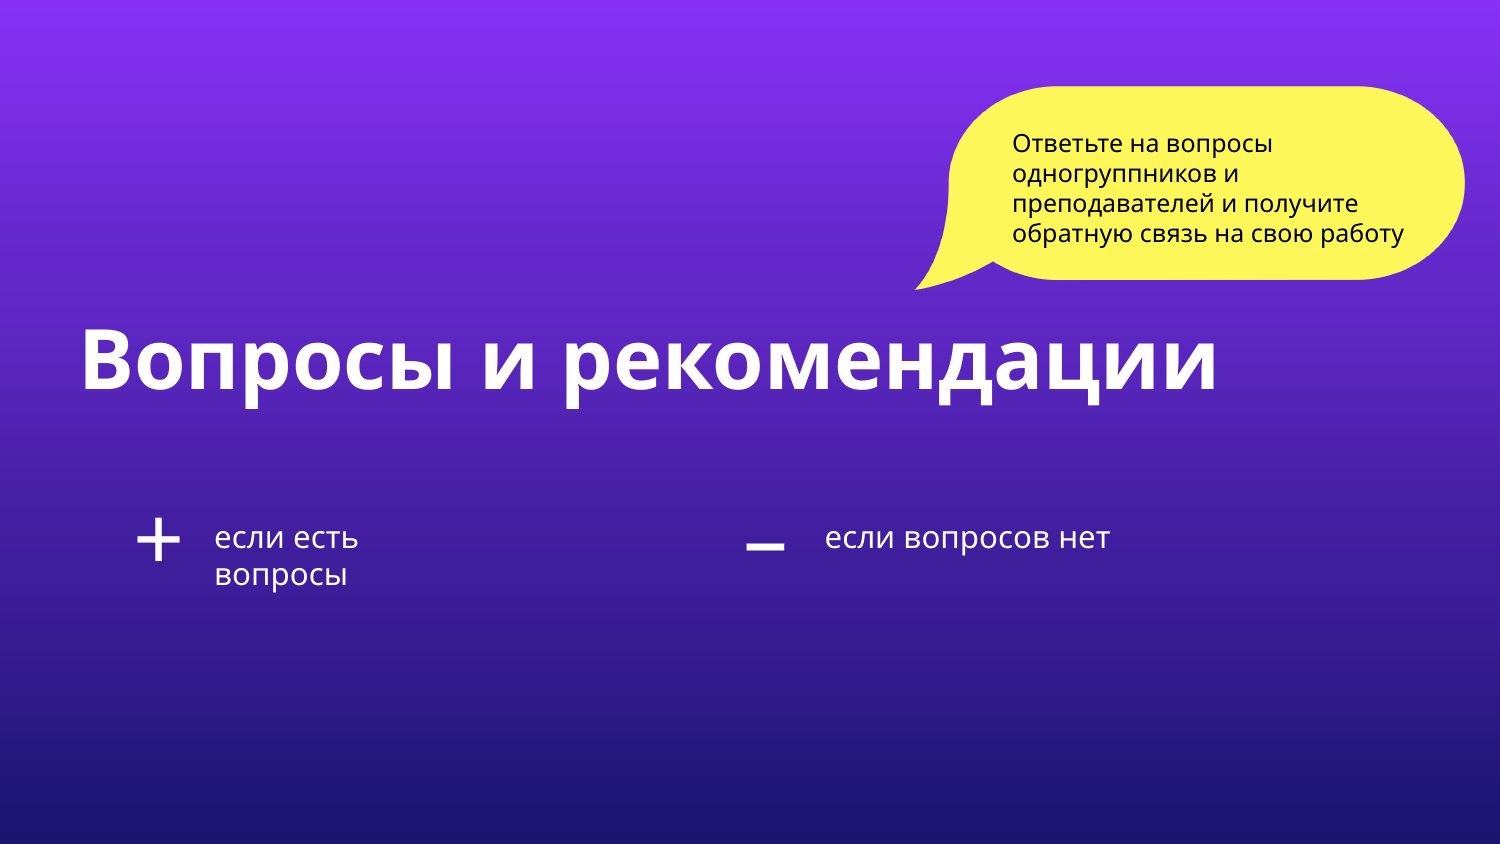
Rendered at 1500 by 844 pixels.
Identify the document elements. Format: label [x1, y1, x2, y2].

text_box [914, 86, 1466, 290]
picture [0, 0, 1500, 844]
